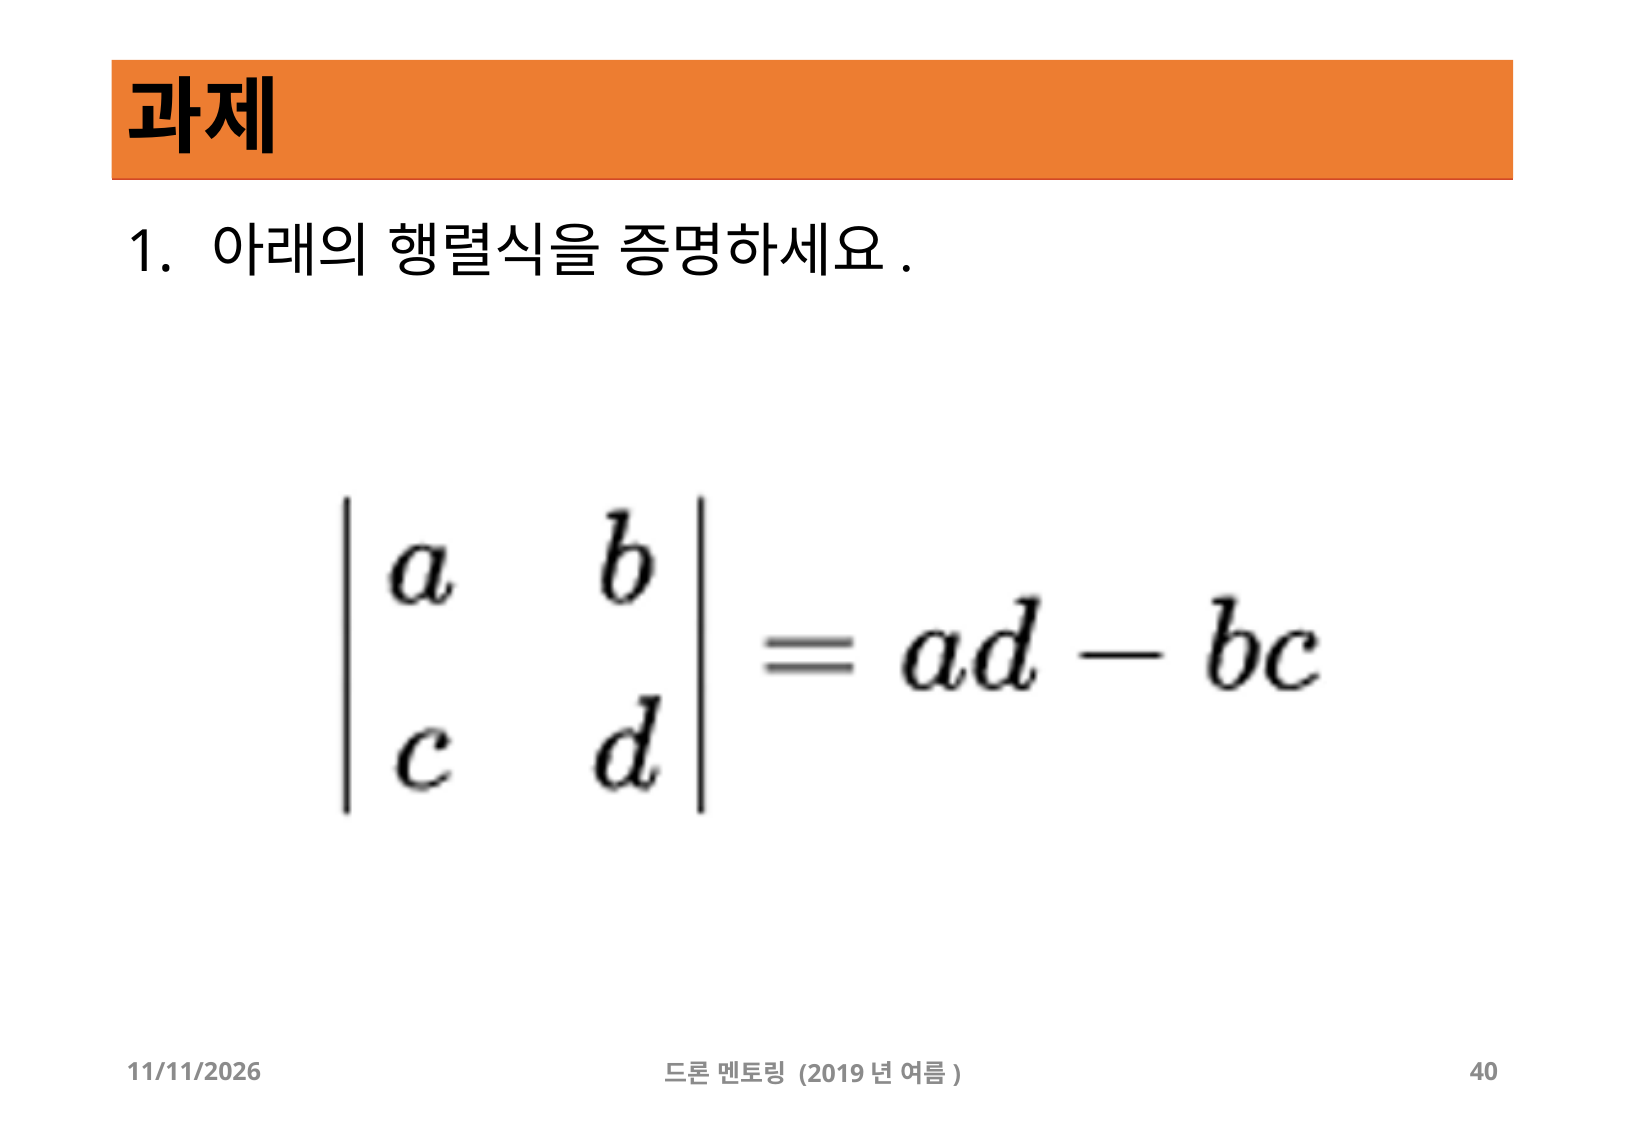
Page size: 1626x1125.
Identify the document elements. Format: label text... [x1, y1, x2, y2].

list 아래의 행렬식을 증명하세요. [111, 205, 1514, 404]
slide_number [111, 1042, 303, 1103]
slide_number 40 [1433, 1042, 1514, 1103]
title 과제 [111, 59, 1514, 179]
picture [298, 444, 1327, 854]
footer 드론 멘토링 (2019년 여름) [538, 1042, 1087, 1103]
